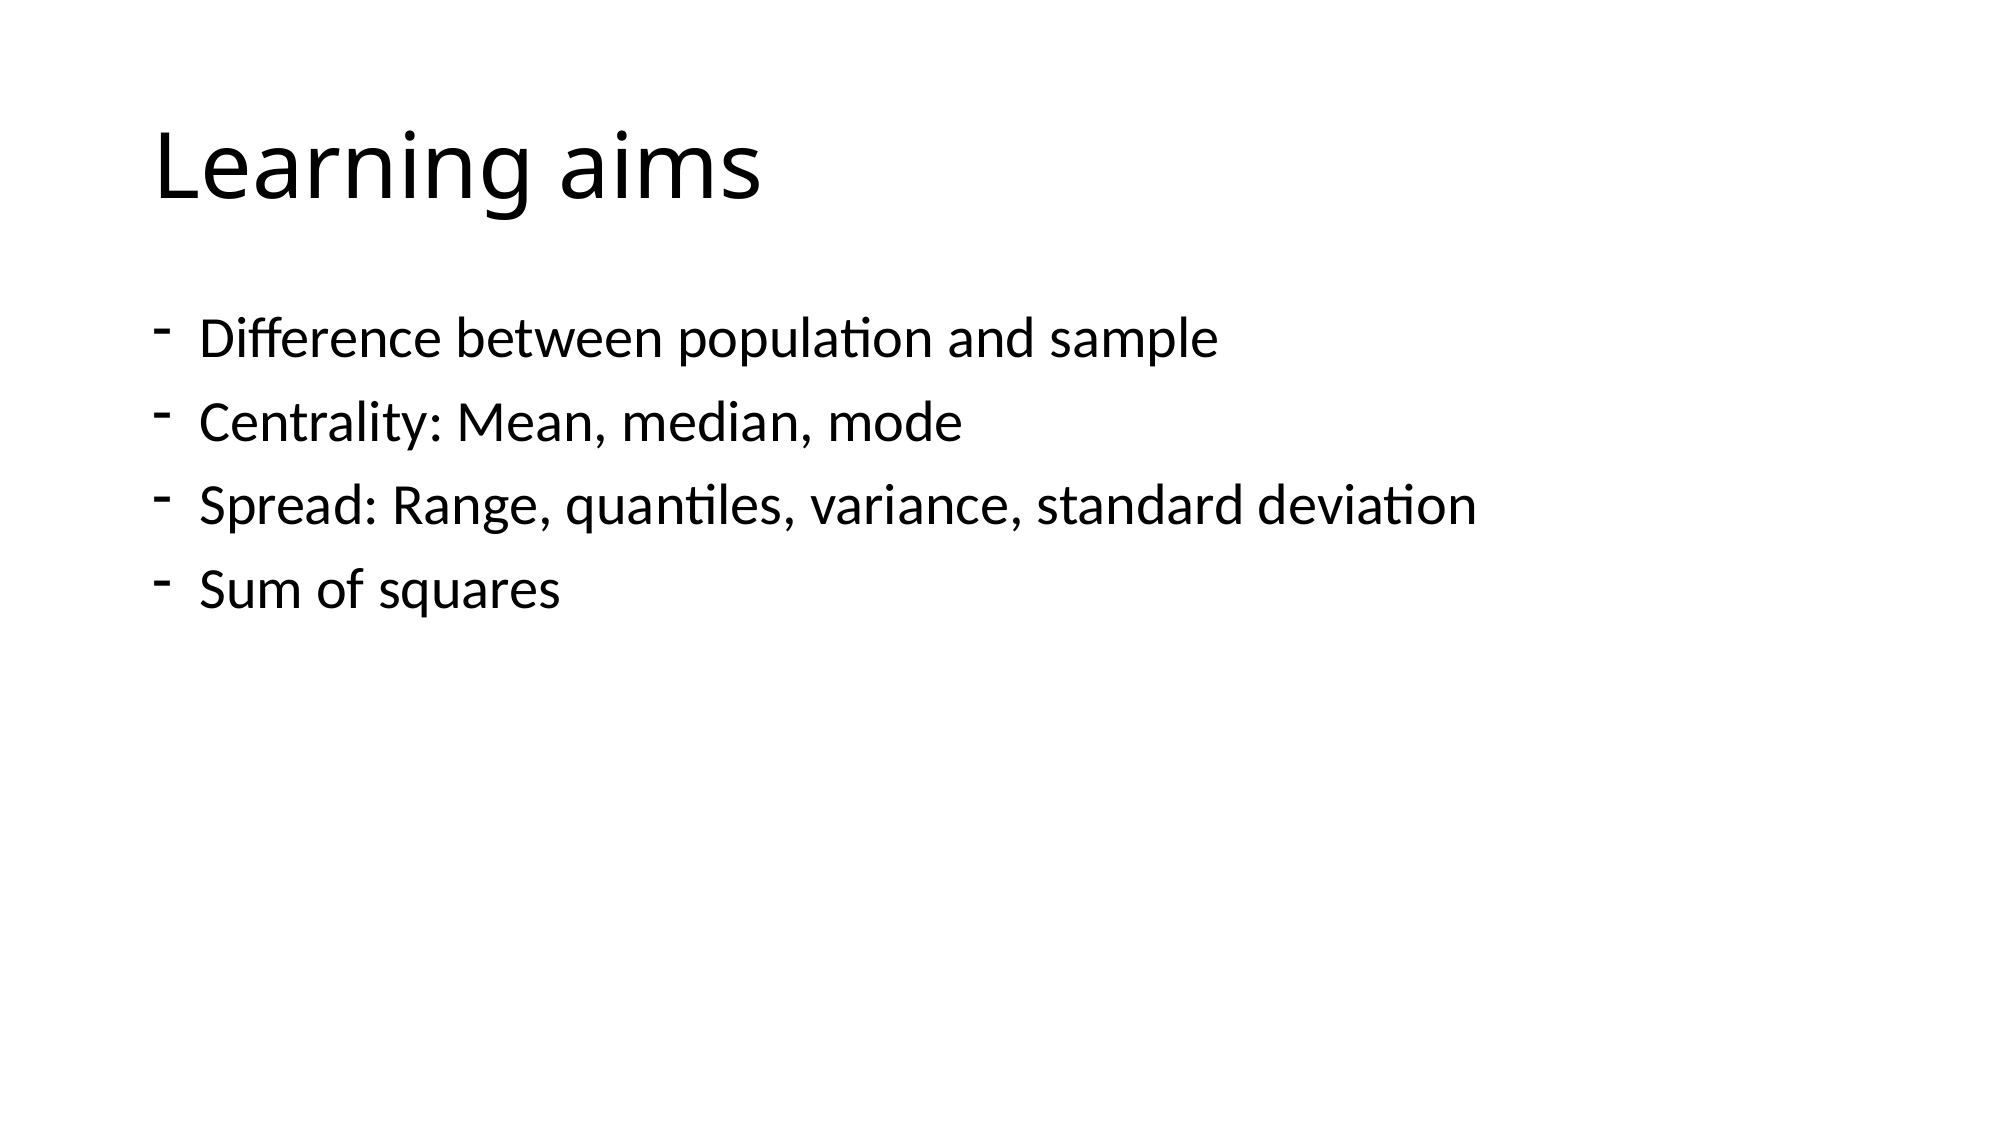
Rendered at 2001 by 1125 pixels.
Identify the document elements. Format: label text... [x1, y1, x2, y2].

list Difference between population and sample Centrality: Mean, median, mode Spread: Range, quantiles, variance, standard deviation Sum of squares [137, 299, 1863, 1014]
title Learning aims [137, 59, 1863, 278]
